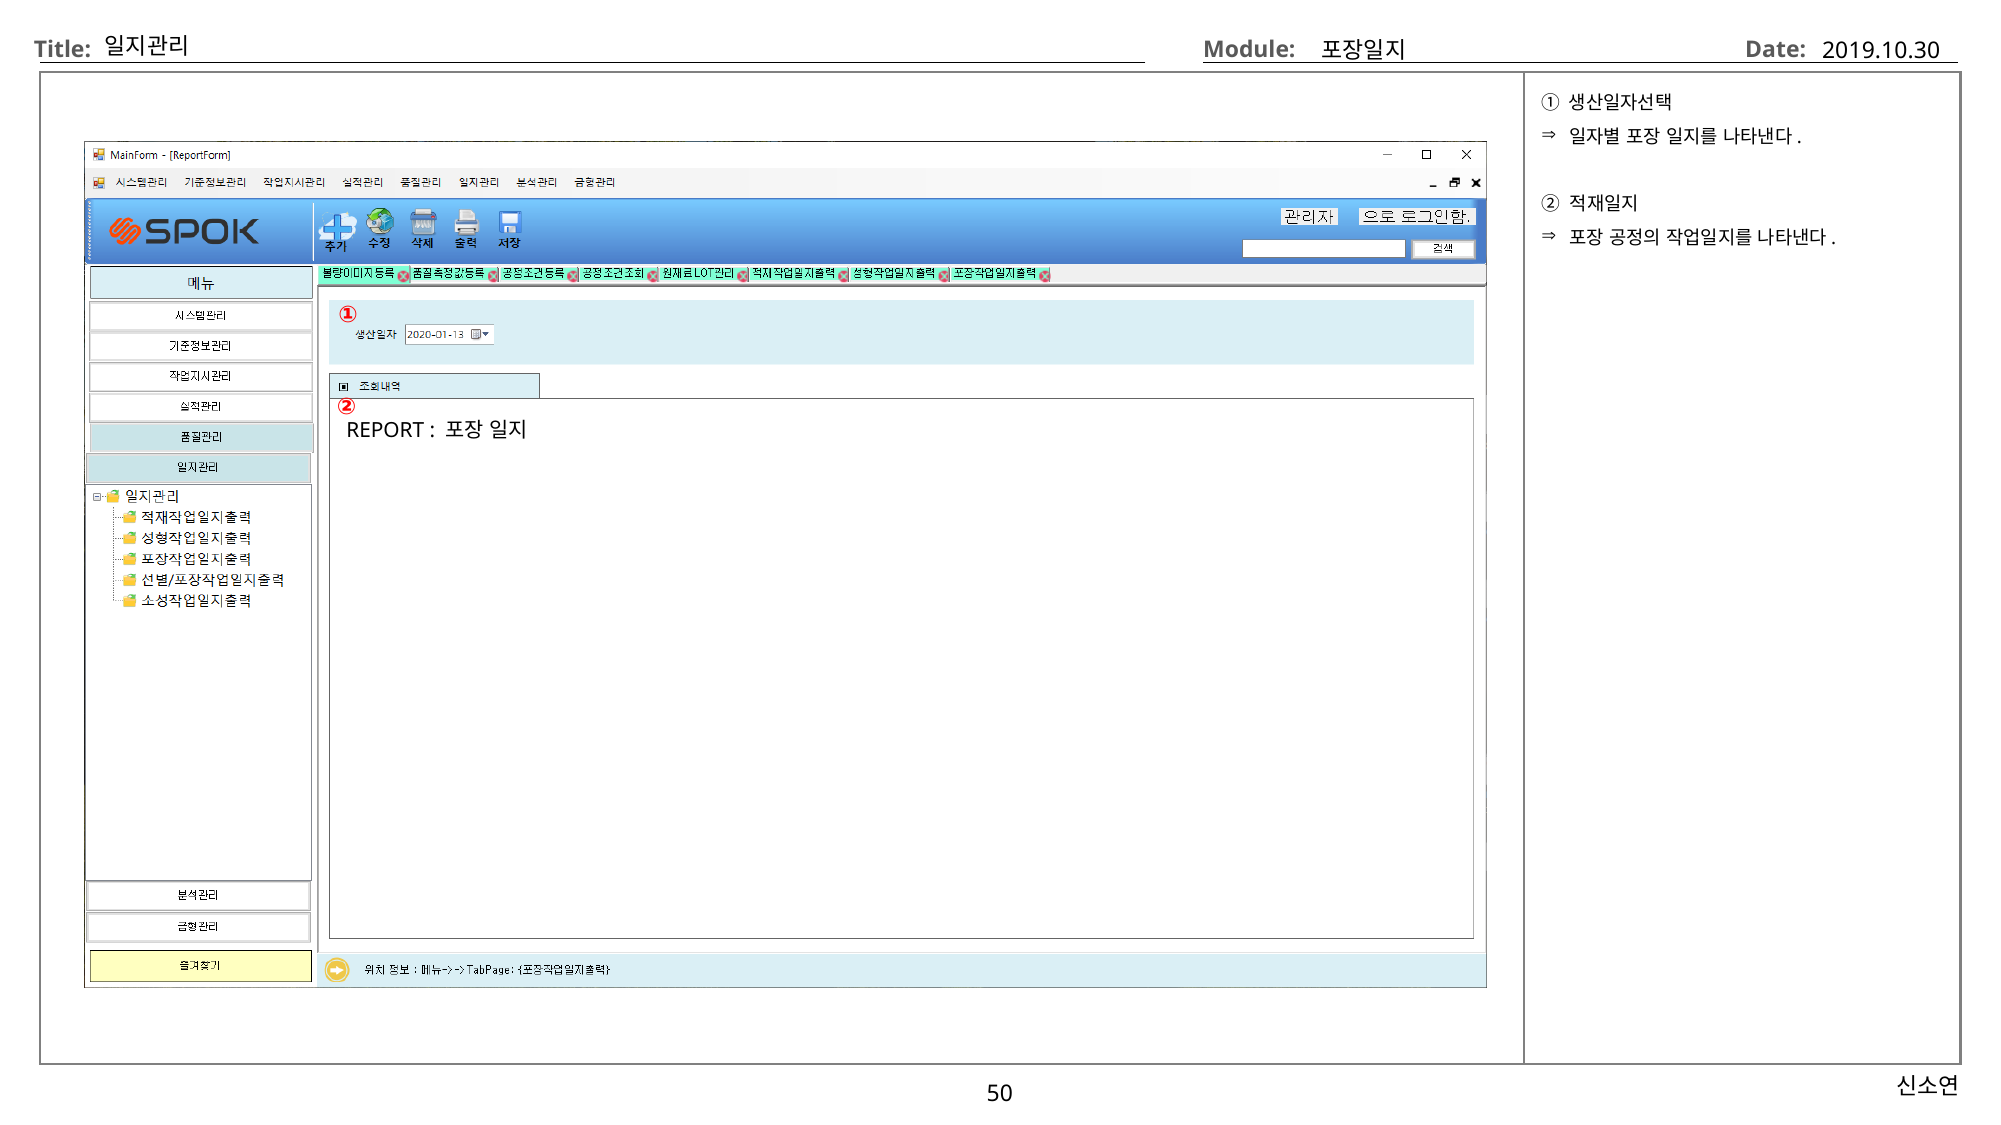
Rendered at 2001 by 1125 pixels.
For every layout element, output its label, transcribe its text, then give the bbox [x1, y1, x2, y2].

list 신소연 [1526, 1067, 1960, 1103]
title 일지관리 [104, 29, 1123, 66]
list 포장일지 [1321, 31, 1651, 67]
list 2019.10.30 [1822, 31, 1990, 67]
text_box ① 생산일자선택 일자별 포장 일지를 나타낸다. ② 적재일지 포장 공정의 작업일지를 나타낸다. [1526, 72, 1960, 290]
picture [84, 141, 1487, 988]
